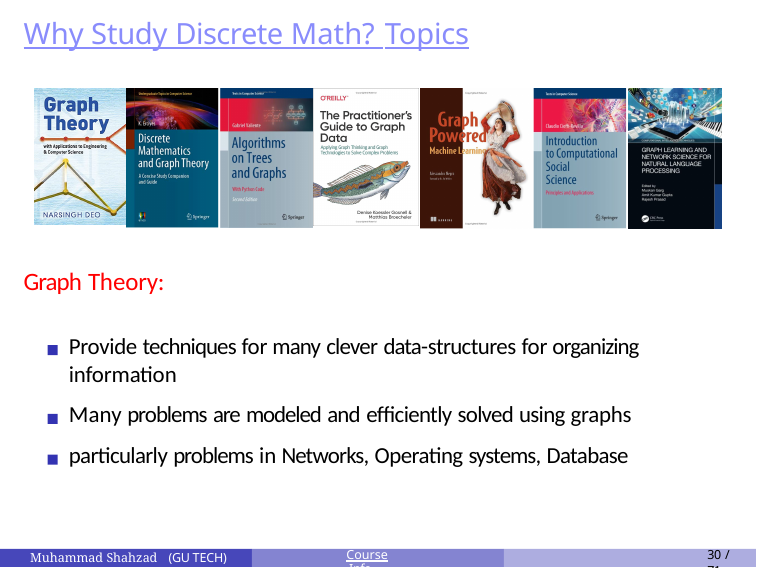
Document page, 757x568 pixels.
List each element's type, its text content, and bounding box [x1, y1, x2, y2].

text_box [33, 88, 722, 229]
title Why Study Discrete Math? Topics [21, 12, 735, 111]
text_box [0, 548, 757, 568]
text_box Graph Theory: Provide techniques for many clever data-structures for organizing information Many problems are modeled and efficiently solved using graphs particularly problems in Networks, Operating systems, Database [21, 263, 690, 468]
